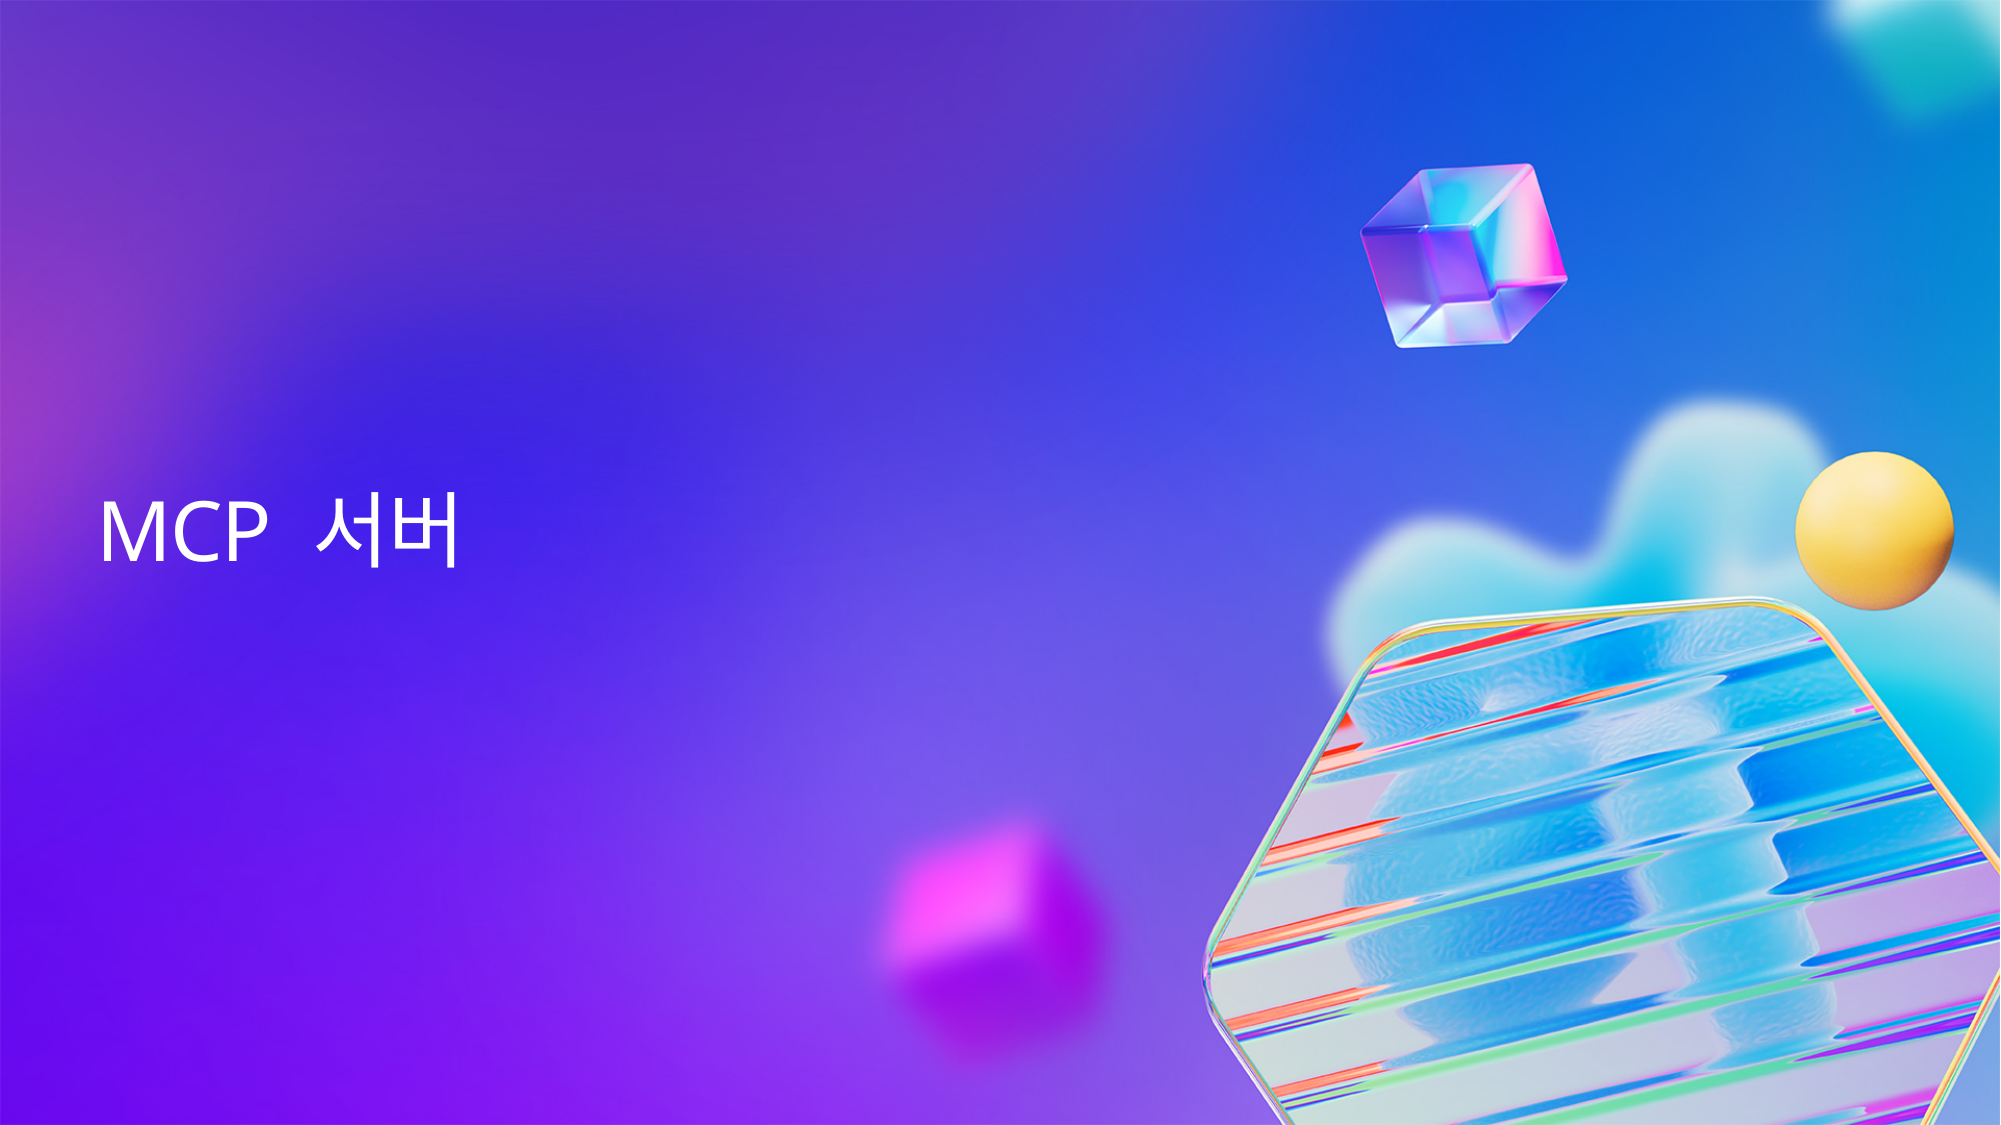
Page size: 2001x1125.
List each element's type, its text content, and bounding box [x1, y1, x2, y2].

title MCP 서버 [96, 488, 1191, 580]
picture [0, 0, 2000, 1125]
